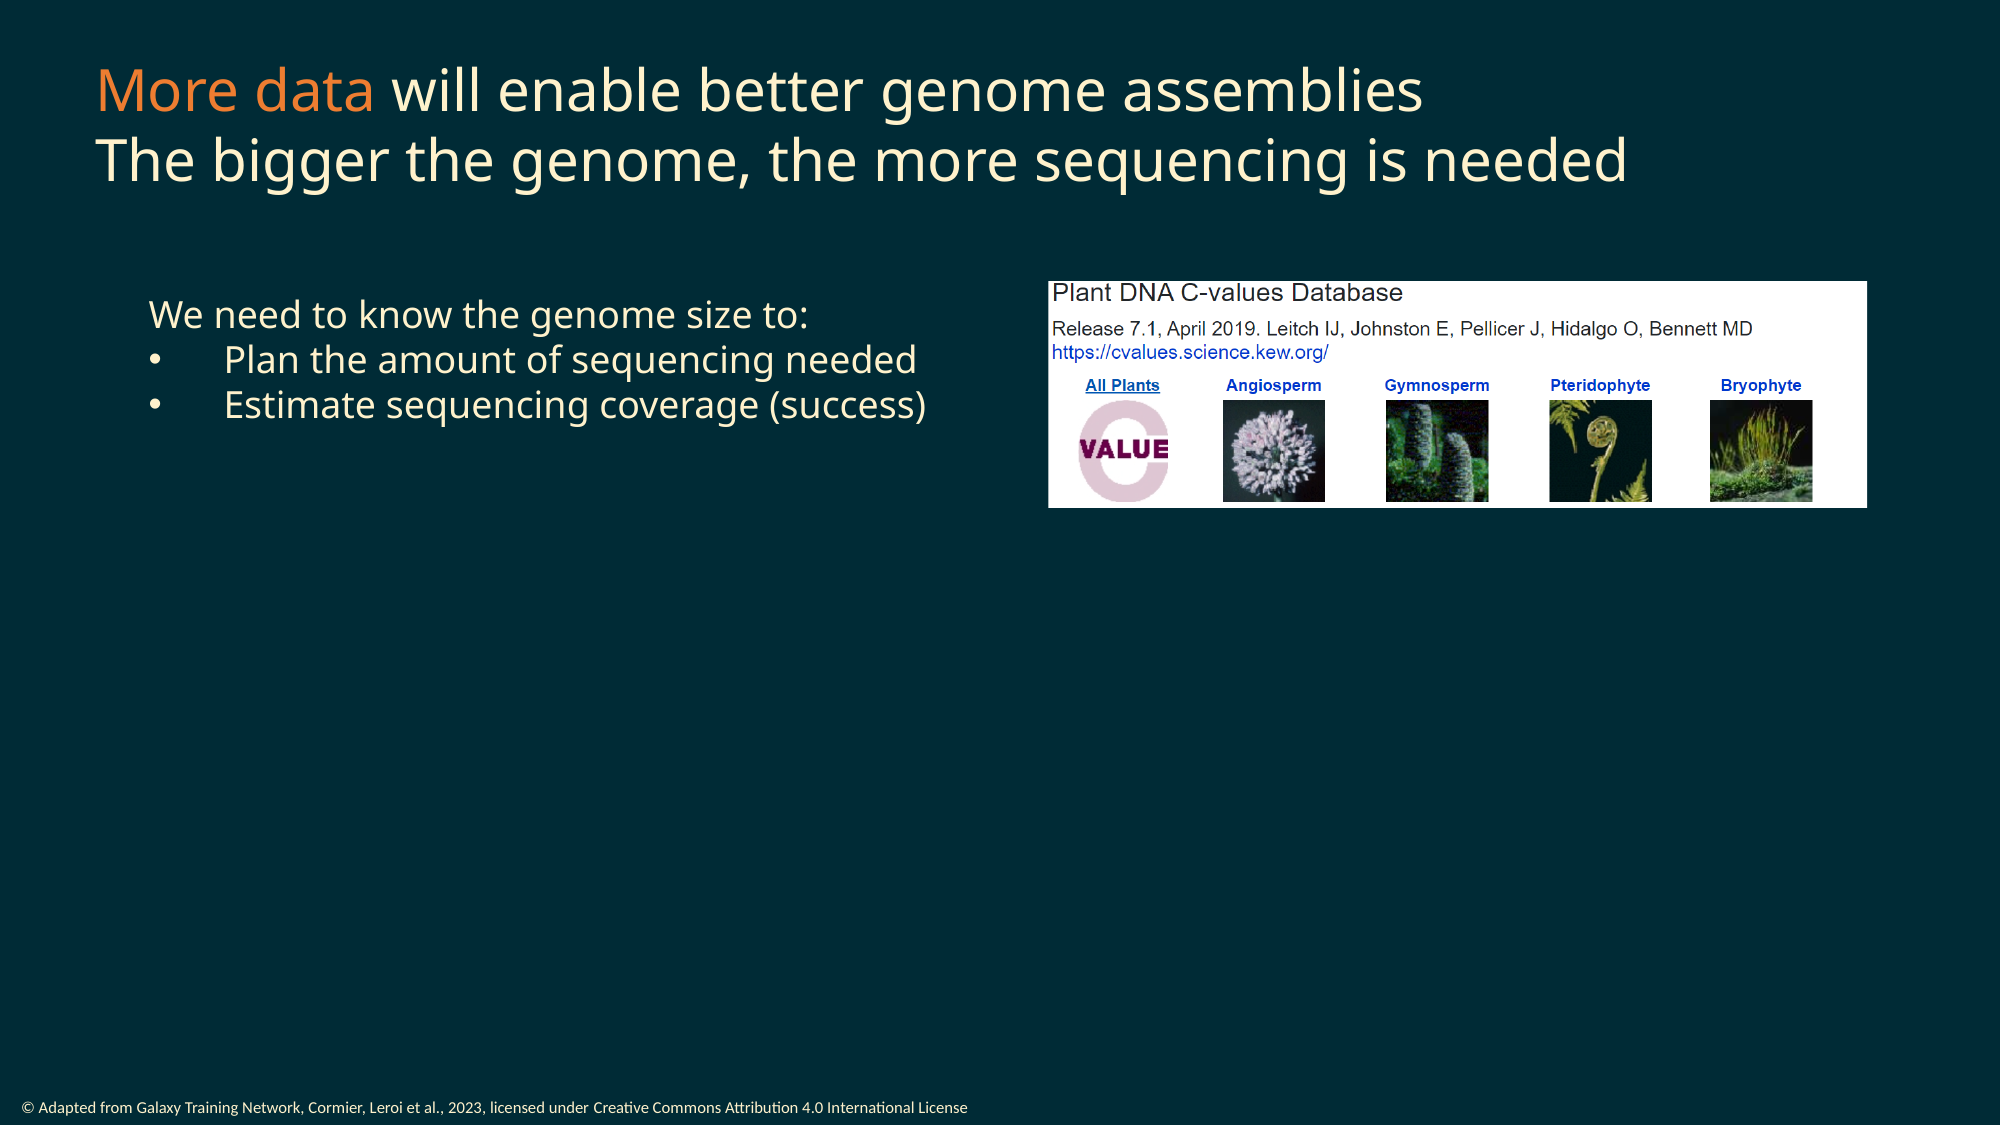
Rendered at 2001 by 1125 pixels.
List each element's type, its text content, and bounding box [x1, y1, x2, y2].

text_box © Adapted from Galaxy Training Network, Cormier, Leroi et al., 2023, licensed under Creative Commons Attribution 4.0 International License [6, 1089, 984, 1125]
text_box We need to know the genome size to: Plan the amount of sequencing needed Estimate sequencing coverage (success) [133, 283, 942, 433]
text_box More data will enable better genome assemblies The bigger the genome, the more sequencing is needed [80, 45, 1645, 201]
picture [1049, 282, 1867, 507]
